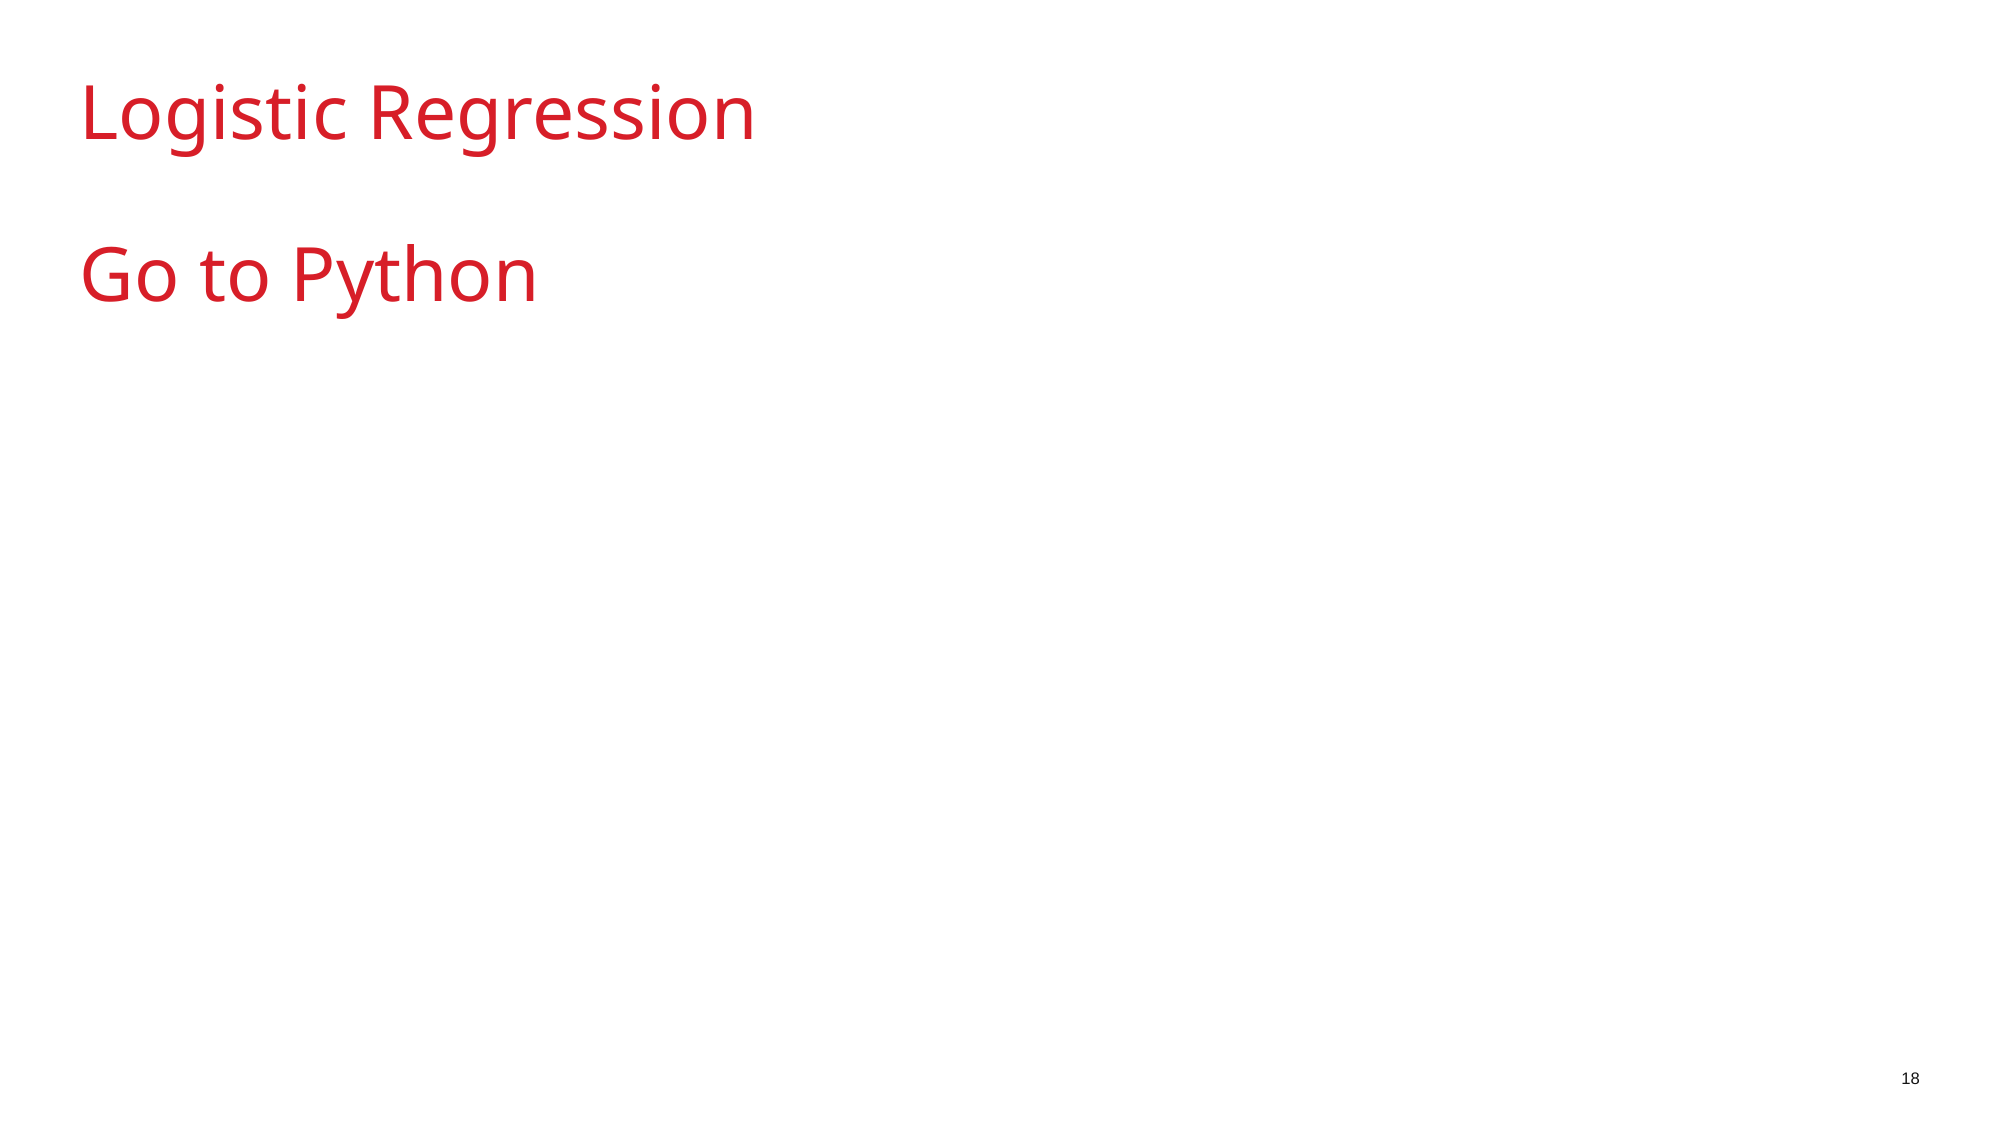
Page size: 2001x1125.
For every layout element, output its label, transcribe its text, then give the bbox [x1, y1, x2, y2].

list Logistic Regression Go to Python [79, 75, 1280, 1013]
slide_number 18 [1839, 1050, 1920, 1088]
